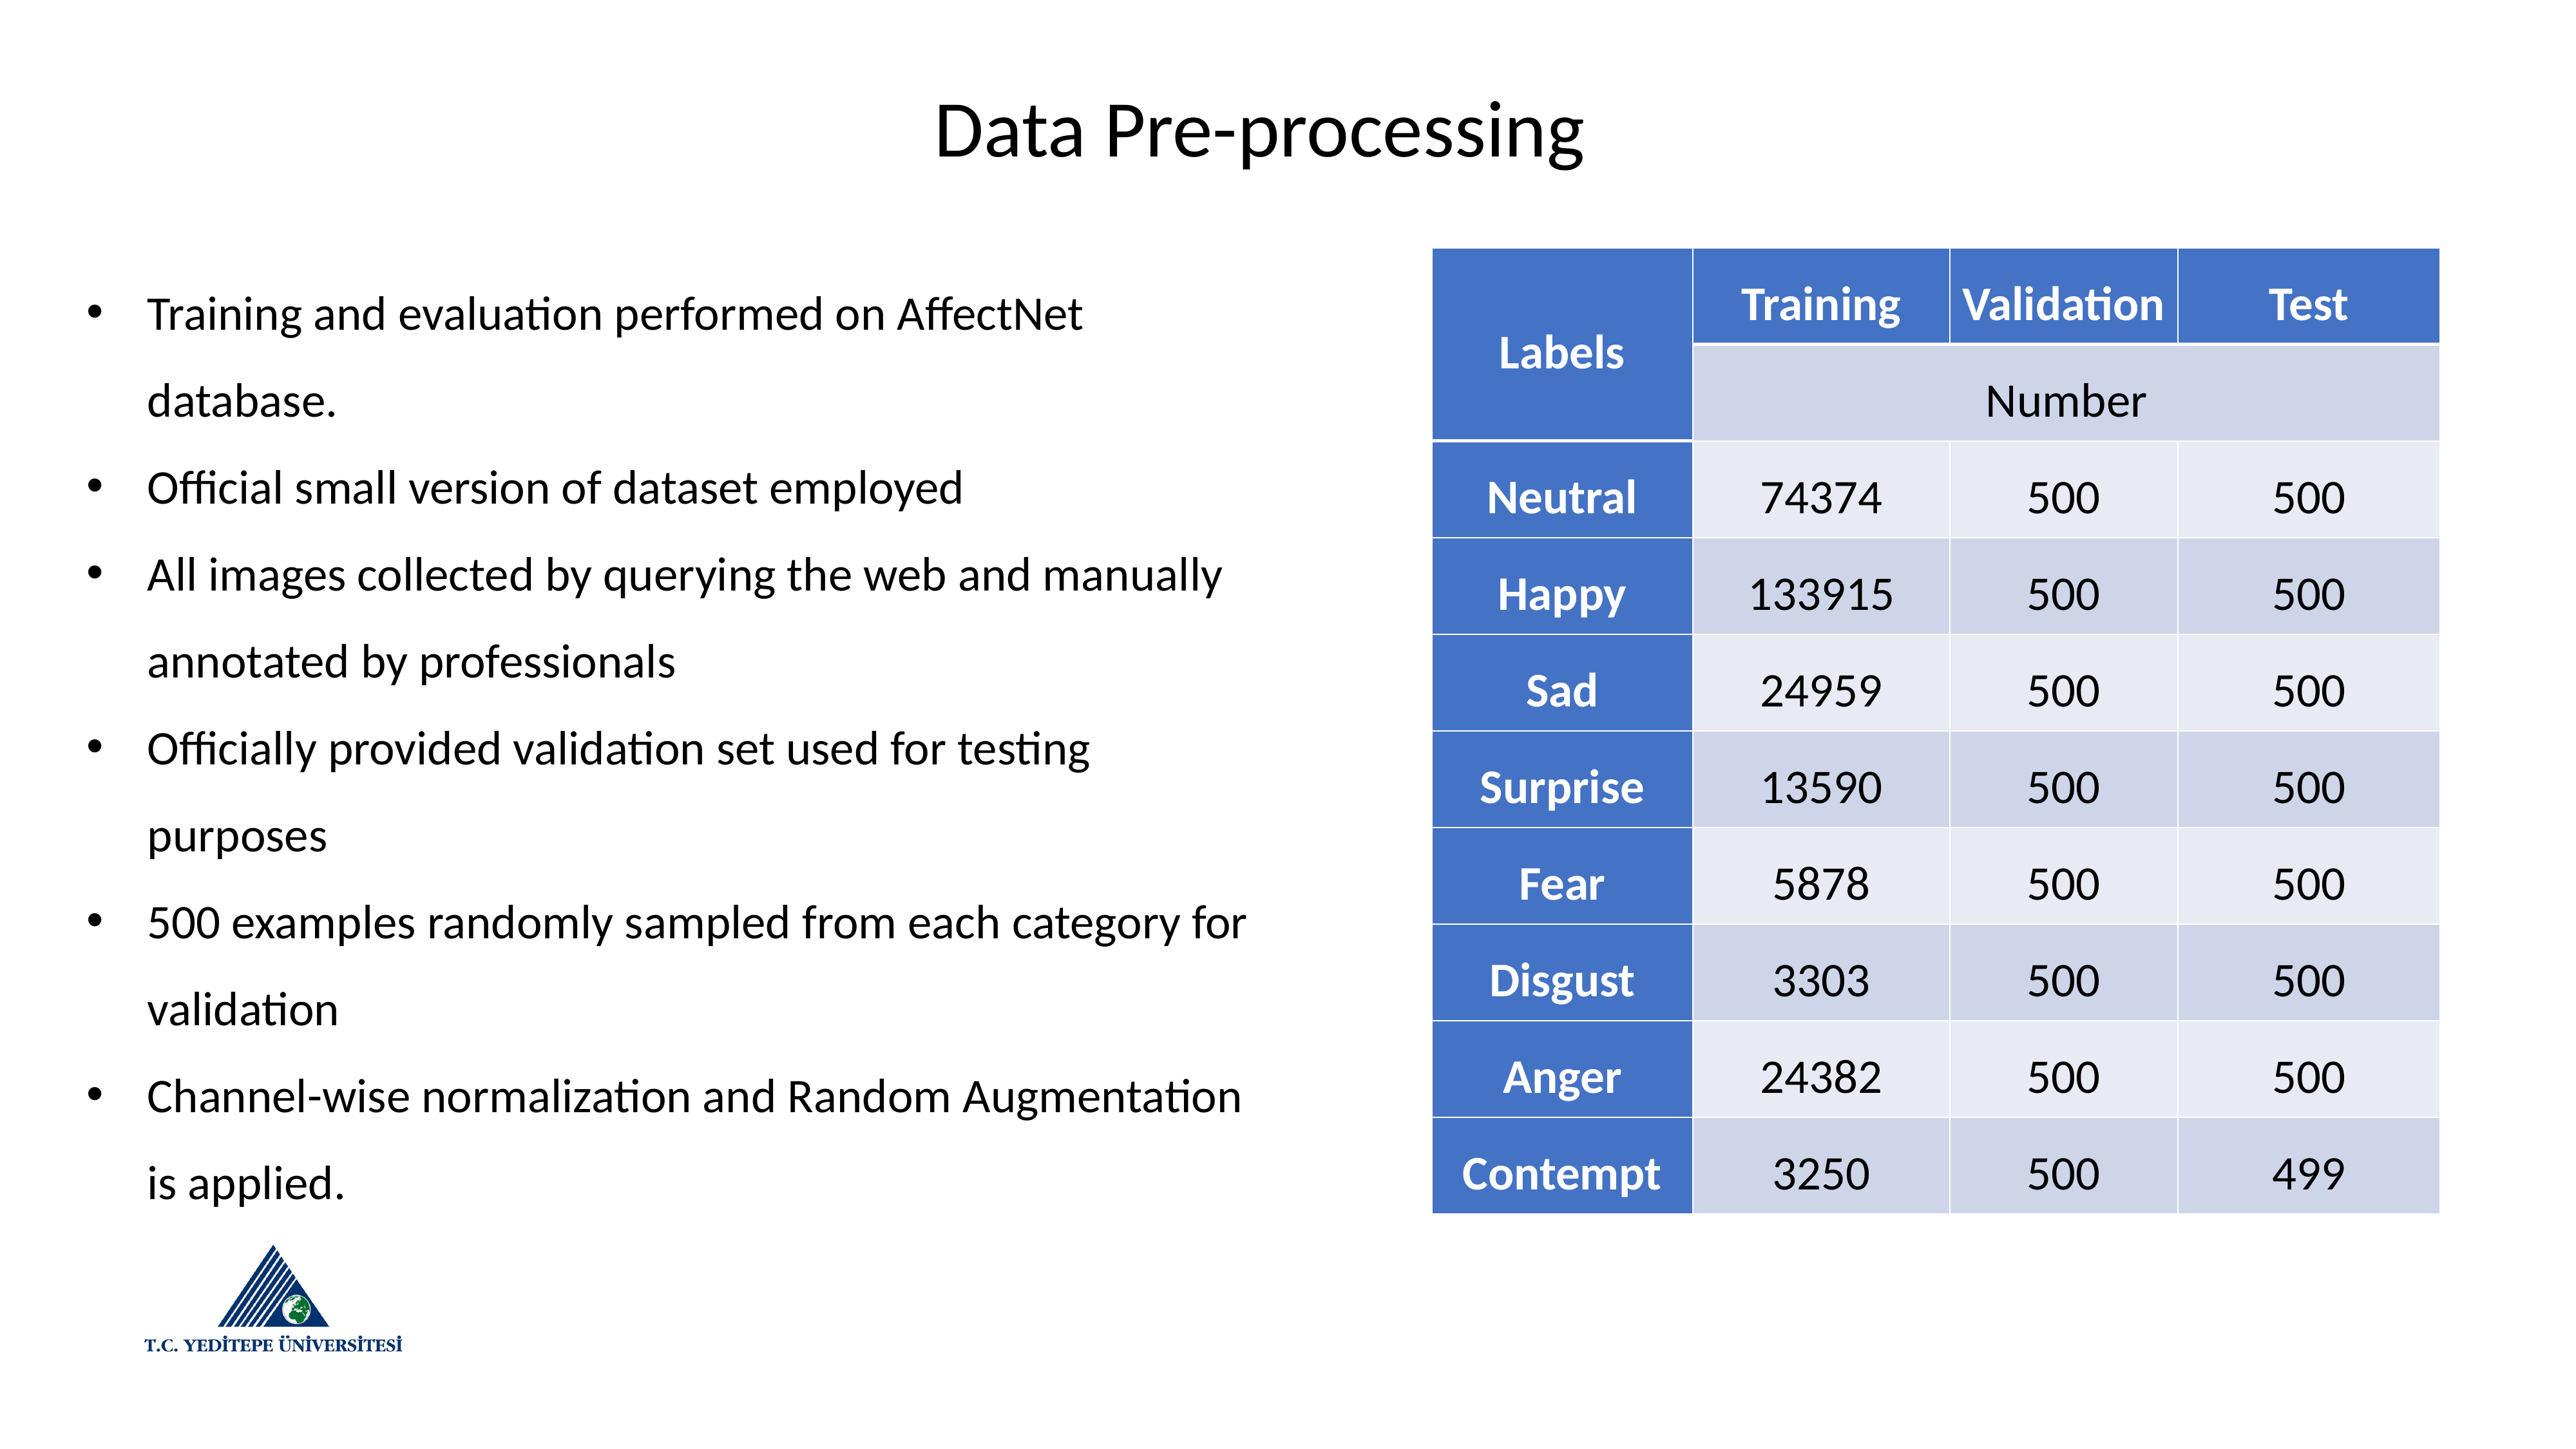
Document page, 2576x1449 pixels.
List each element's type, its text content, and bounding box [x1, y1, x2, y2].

table_cell 500 [2179, 442, 2439, 537]
table_cell 13590 [1693, 732, 1949, 827]
table_cell Happy [1433, 538, 1692, 634]
table_cell 74374 [1693, 442, 1949, 537]
table_cell 500 [1951, 732, 2177, 827]
table_cell 24382 [1693, 1021, 1949, 1117]
table_header Labels [1433, 249, 1692, 439]
table_cell 3250 [1693, 1118, 1949, 1213]
table_cell 500 [1951, 635, 2177, 730]
table_cell 3303 [1693, 925, 1949, 1020]
table_cell Number [1693, 346, 2439, 440]
table_cell 500 [2179, 538, 2439, 634]
table_cell 500 [1951, 828, 2177, 923]
text_box Training and evaluation performed on AffectNet database. Official small version of dataset employed All images collected by querying the web and manually annotated by professionals Officially provided validation set used for testing purposes 500 examples randomly sampled from each category for validation Channel-wise normalization and Random Augmentation is applied. [77, 247, 1288, 1214]
table_cell 500 [1951, 442, 2177, 537]
table_header Validation [1951, 249, 2177, 343]
table_cell 500 [1951, 1118, 2177, 1213]
table_cell 24959 [1693, 635, 1949, 730]
table_cell 500 [2179, 732, 2439, 827]
table_cell 499 [2179, 1118, 2439, 1213]
table_cell 500 [2179, 925, 2439, 1020]
table_header Test [2179, 249, 2439, 343]
table_cell Neutral [1433, 442, 1692, 537]
table_cell 500 [2179, 635, 2439, 730]
table_cell 500 [1951, 925, 2177, 1020]
table_cell 500 [2179, 1021, 2439, 1117]
table_cell Contempt [1433, 1118, 1692, 1213]
table_cell Surprise [1433, 732, 1692, 827]
table_cell 500 [2179, 828, 2439, 923]
table_cell Disgust [1433, 925, 1692, 1020]
table_cell Fear [1433, 828, 1692, 923]
table_header Training [1693, 249, 1949, 343]
text_box Data Pre-processing [924, 71, 1812, 178]
table_cell 5878 [1693, 828, 1949, 923]
table_cell Sad [1433, 635, 1692, 730]
table_cell 500 [1951, 538, 2177, 634]
table_cell 133915 [1693, 538, 1949, 634]
picture [135, 1211, 409, 1396]
table_cell Anger [1433, 1021, 1692, 1117]
table_cell 500 [1951, 1021, 2177, 1117]
